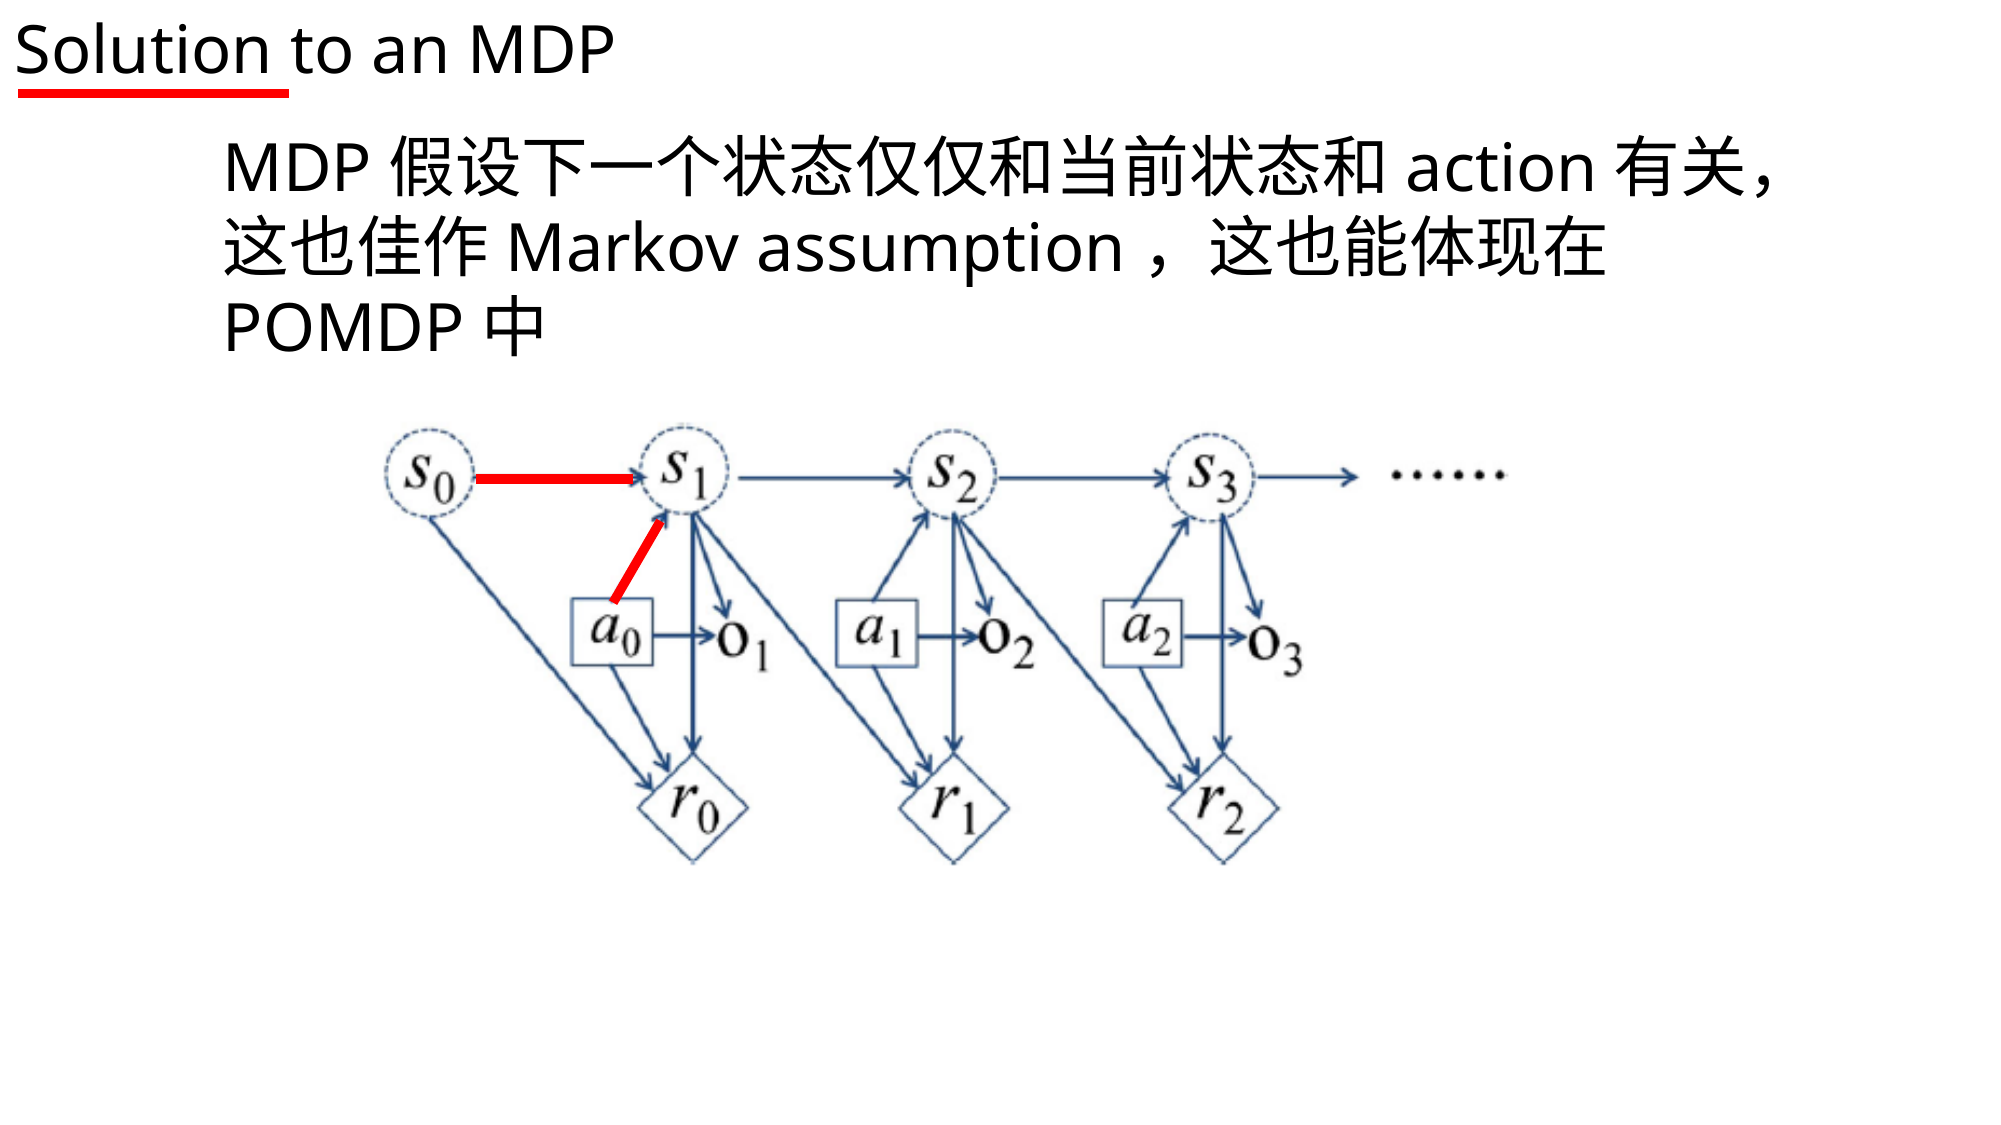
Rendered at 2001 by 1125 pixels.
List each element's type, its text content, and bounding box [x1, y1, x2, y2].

text_box Solution to an MDP [0, 0, 1129, 95]
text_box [613, 521, 661, 603]
text_box MDP假设下一个状态仅仅和当前状态和action有关，这也佳作Markov assumption，这也能体现在POMDP中 [207, 117, 1808, 372]
picture [357, 376, 1565, 877]
